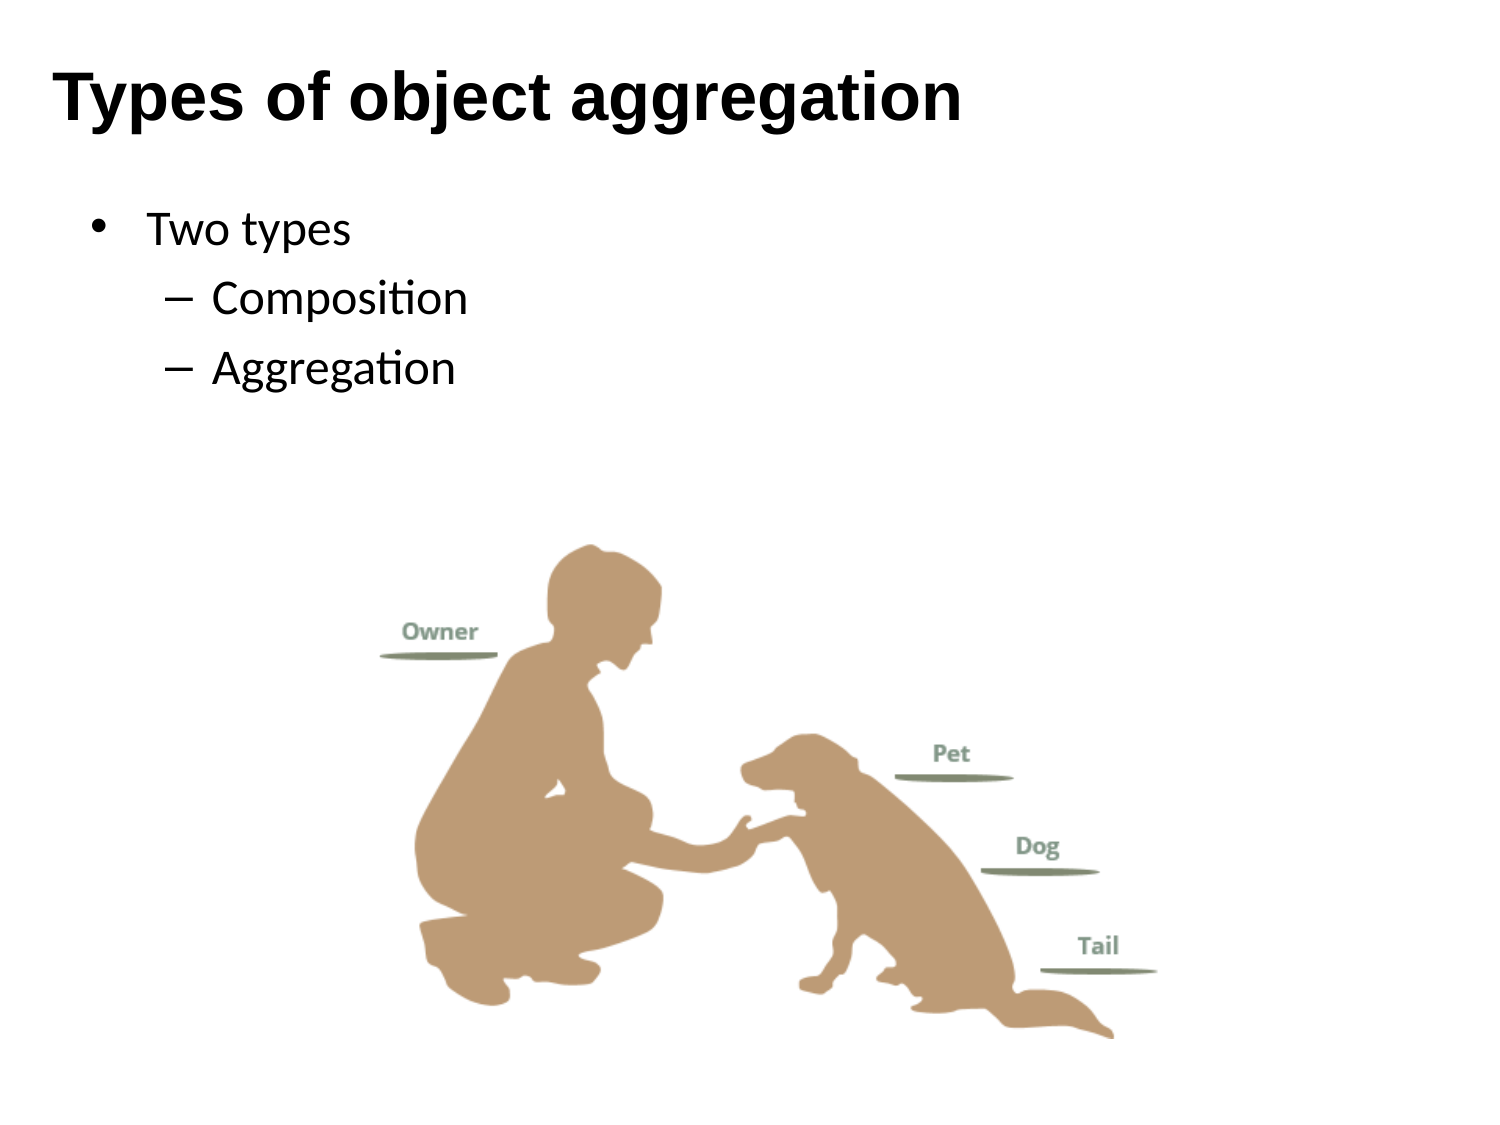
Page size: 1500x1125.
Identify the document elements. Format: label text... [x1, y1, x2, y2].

title Types of object aggregation [37, 24, 1500, 162]
picture [379, 512, 1158, 1040]
list Two types Composition Aggregation [75, 187, 1438, 1063]
